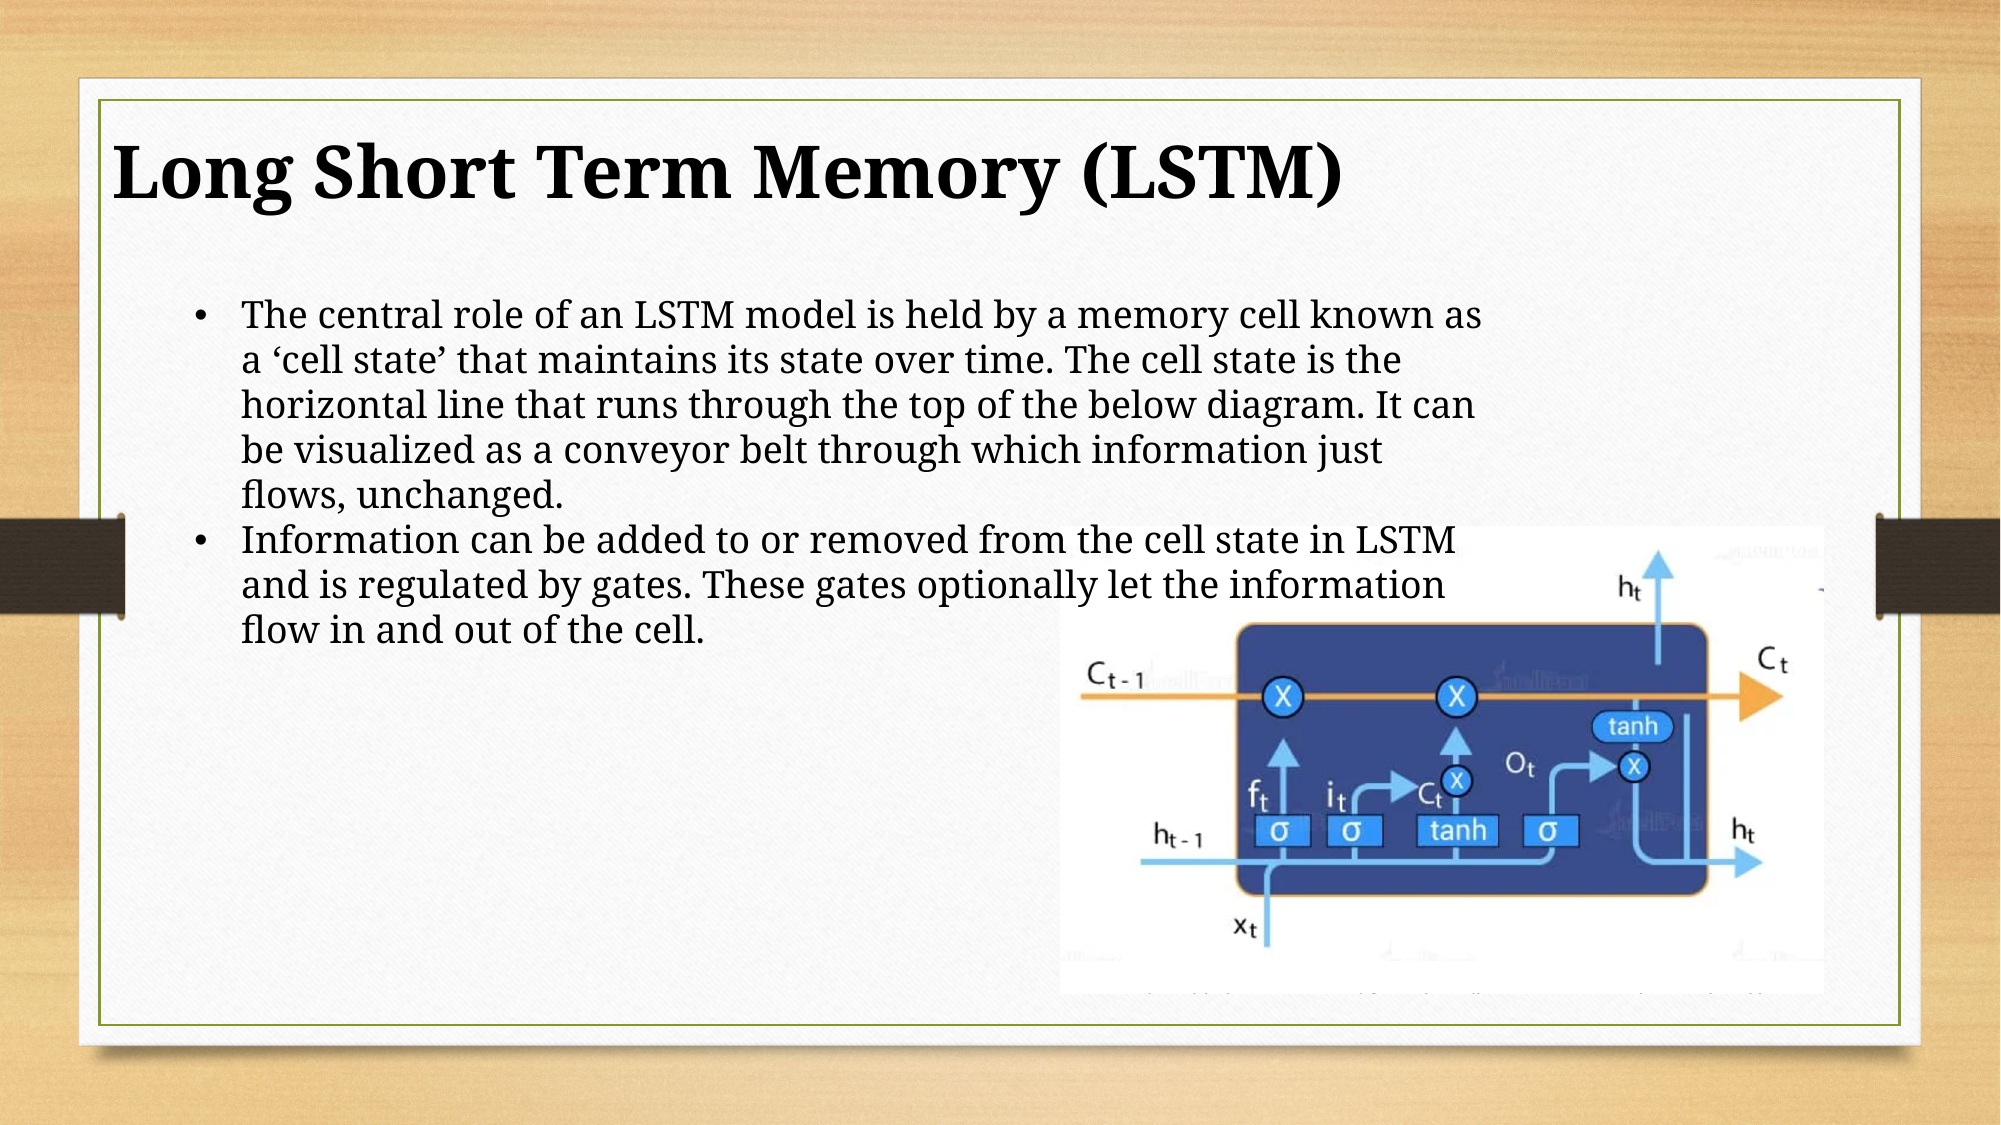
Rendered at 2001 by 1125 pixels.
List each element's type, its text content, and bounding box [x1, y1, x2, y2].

picture [0, 0, 2001, 1125]
text_box Long Short Term Memory (LSTM) [97, 117, 1361, 221]
text_box The central role of an LSTM model is held by a memory cell known as a ‘cell state’ that maintains its state over time. The cell state is the horizontal line that runs through the top of the below diagram. It can be visualized as a conveyor belt through which information just flows, unchanged. Information can be added to or removed from the cell state in LSTM and is regulated by gates. These gates optionally let the information flow in and out of the cell. [179, 284, 1502, 659]
